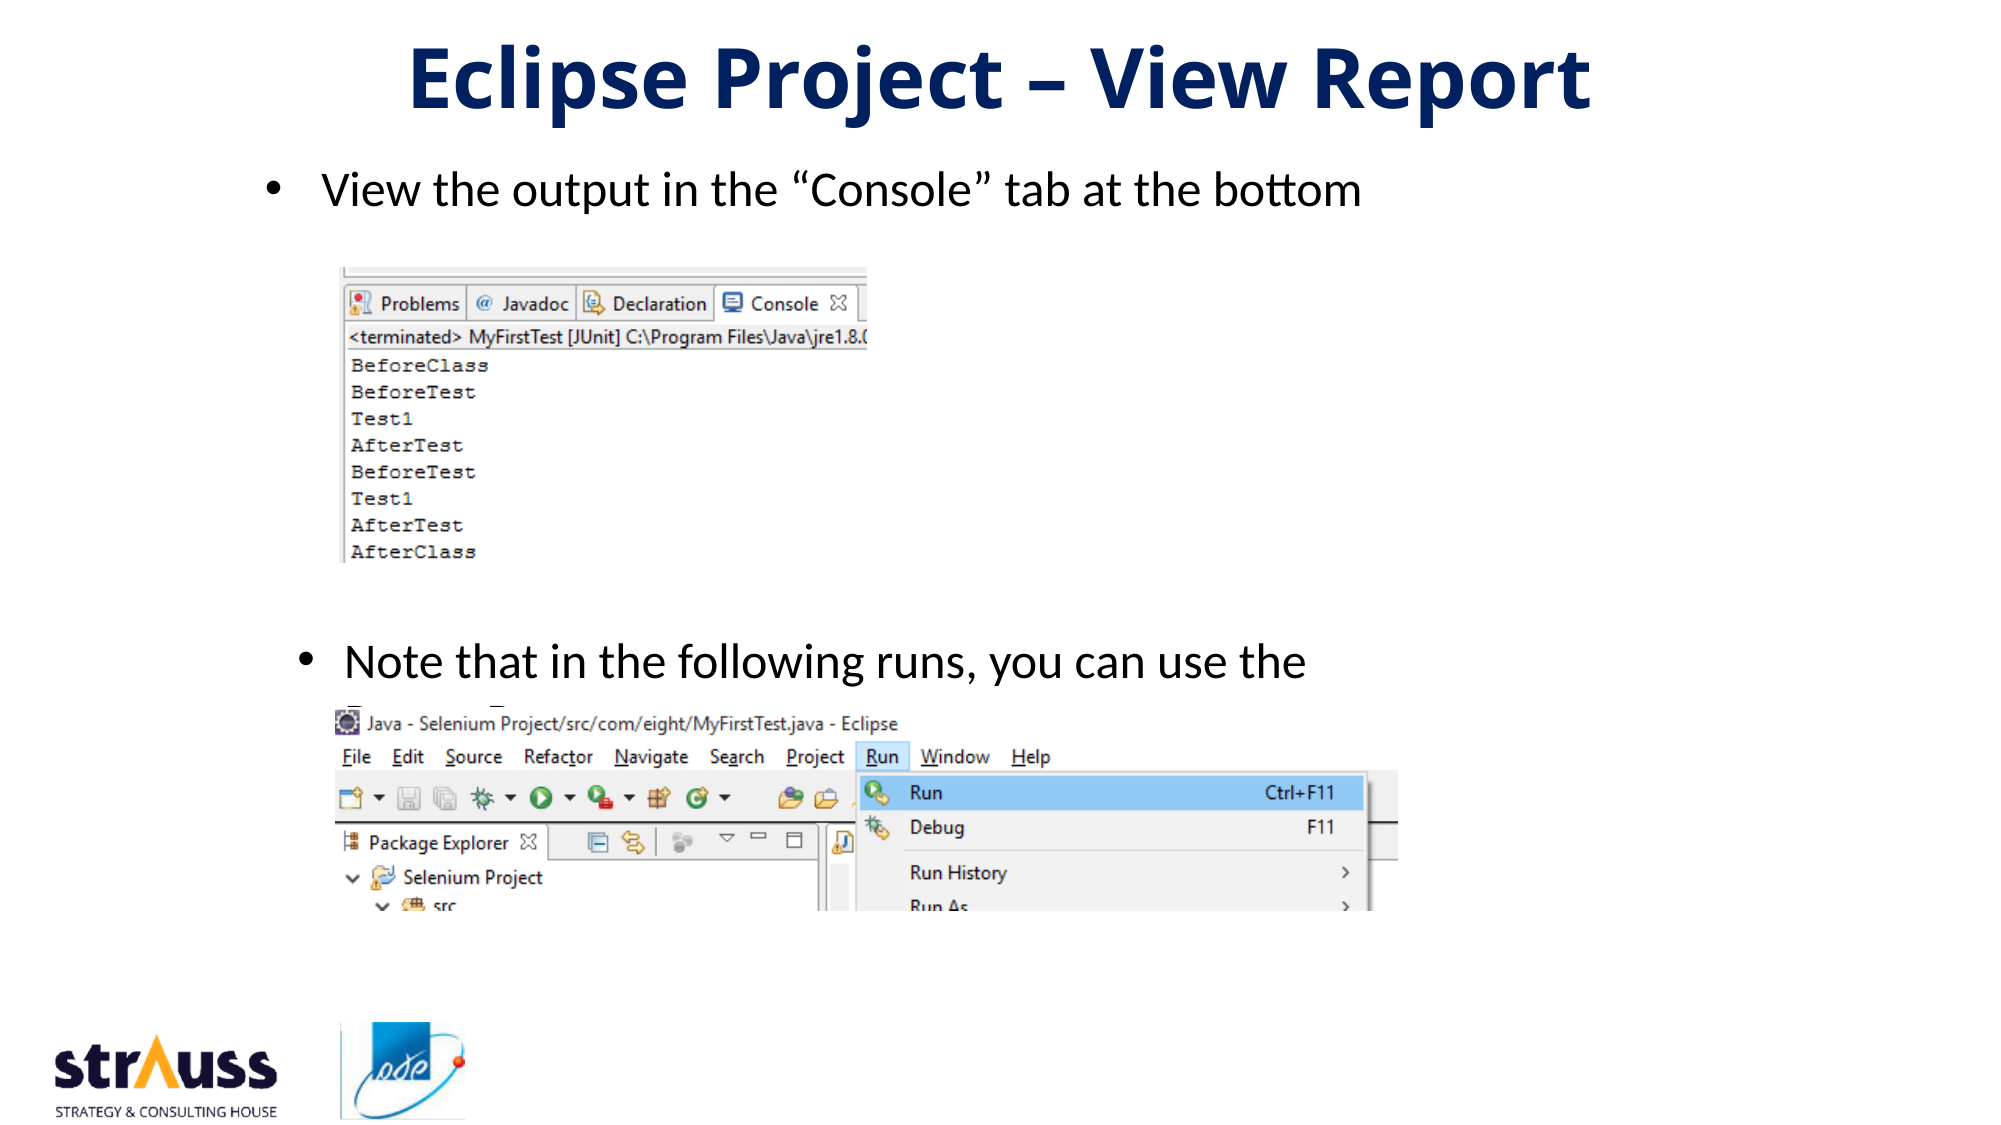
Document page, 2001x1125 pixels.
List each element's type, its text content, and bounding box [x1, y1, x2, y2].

subtitle View the output in the “Console” tab at the bottom [249, 155, 1615, 1003]
picture [46, 1026, 283, 1125]
text_box Eclipse Project – View Report [385, 28, 1615, 134]
picture [339, 1022, 465, 1122]
text_box Note that in the following runs, you can use the Run -> Run menu [282, 621, 1385, 801]
picture [335, 707, 1398, 911]
picture [339, 267, 867, 563]
